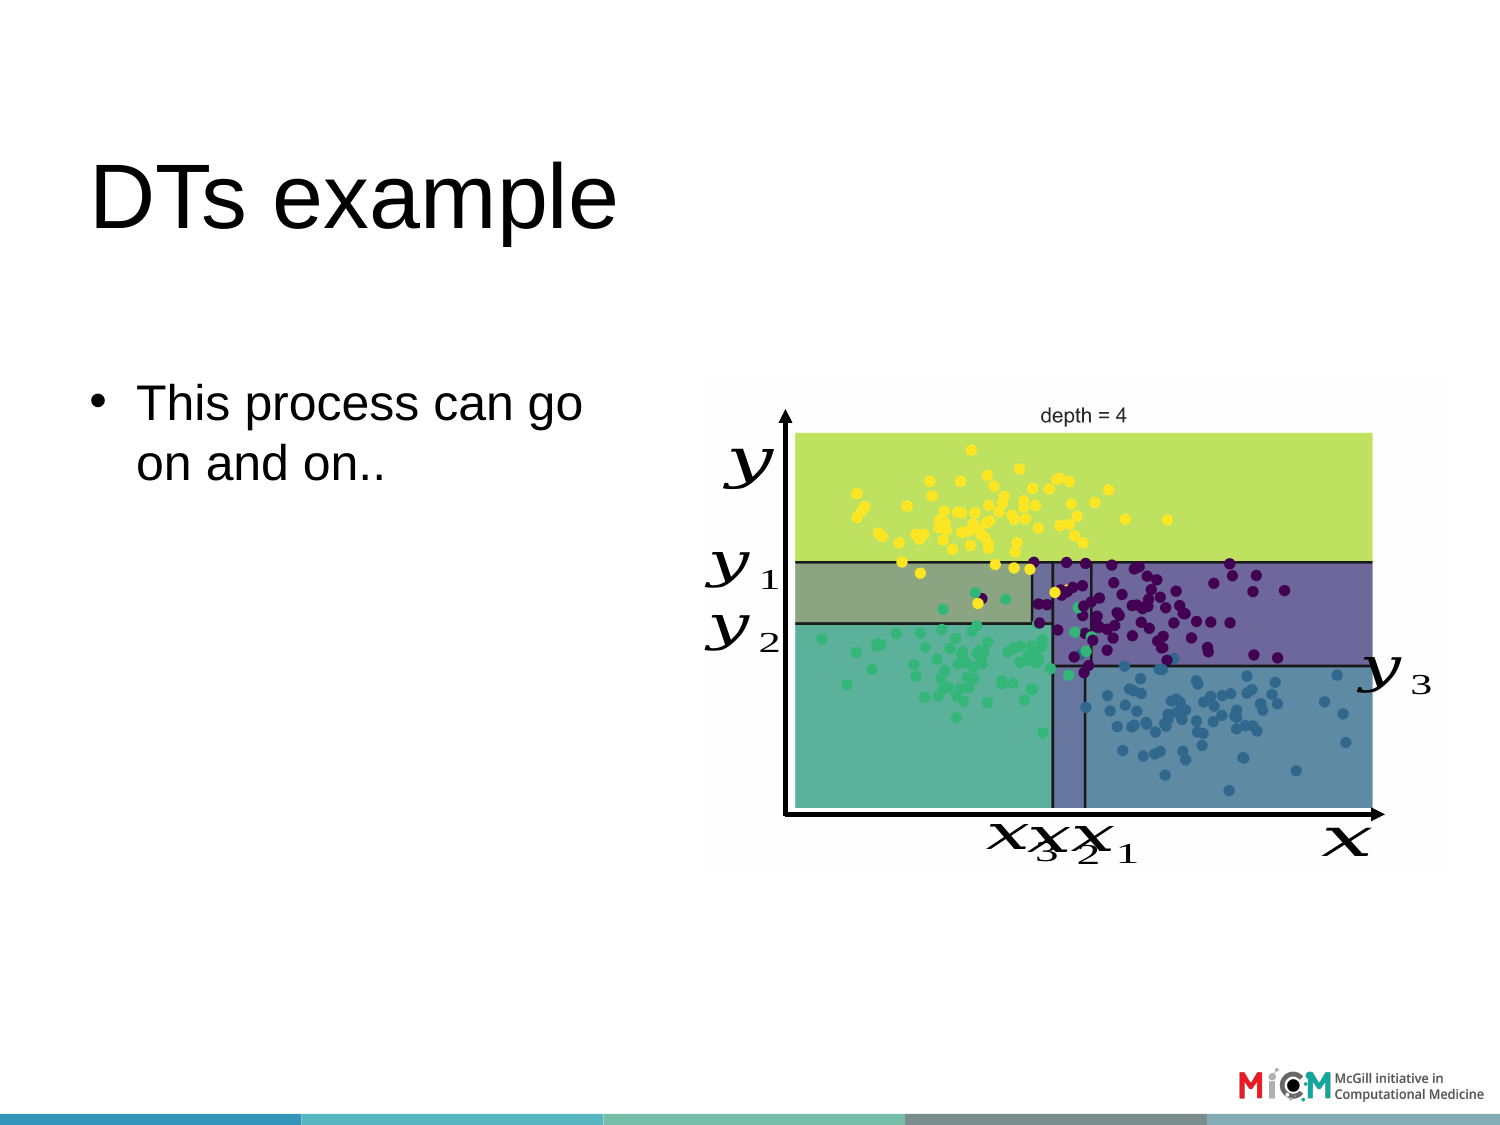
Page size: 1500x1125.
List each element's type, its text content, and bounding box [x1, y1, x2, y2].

title DTs example [74, 89, 1369, 308]
picture [1211, 1051, 1500, 1122]
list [702, 373, 1447, 870]
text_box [785, 408, 1385, 816]
text_box This process can go on and on.. [74, 363, 618, 498]
